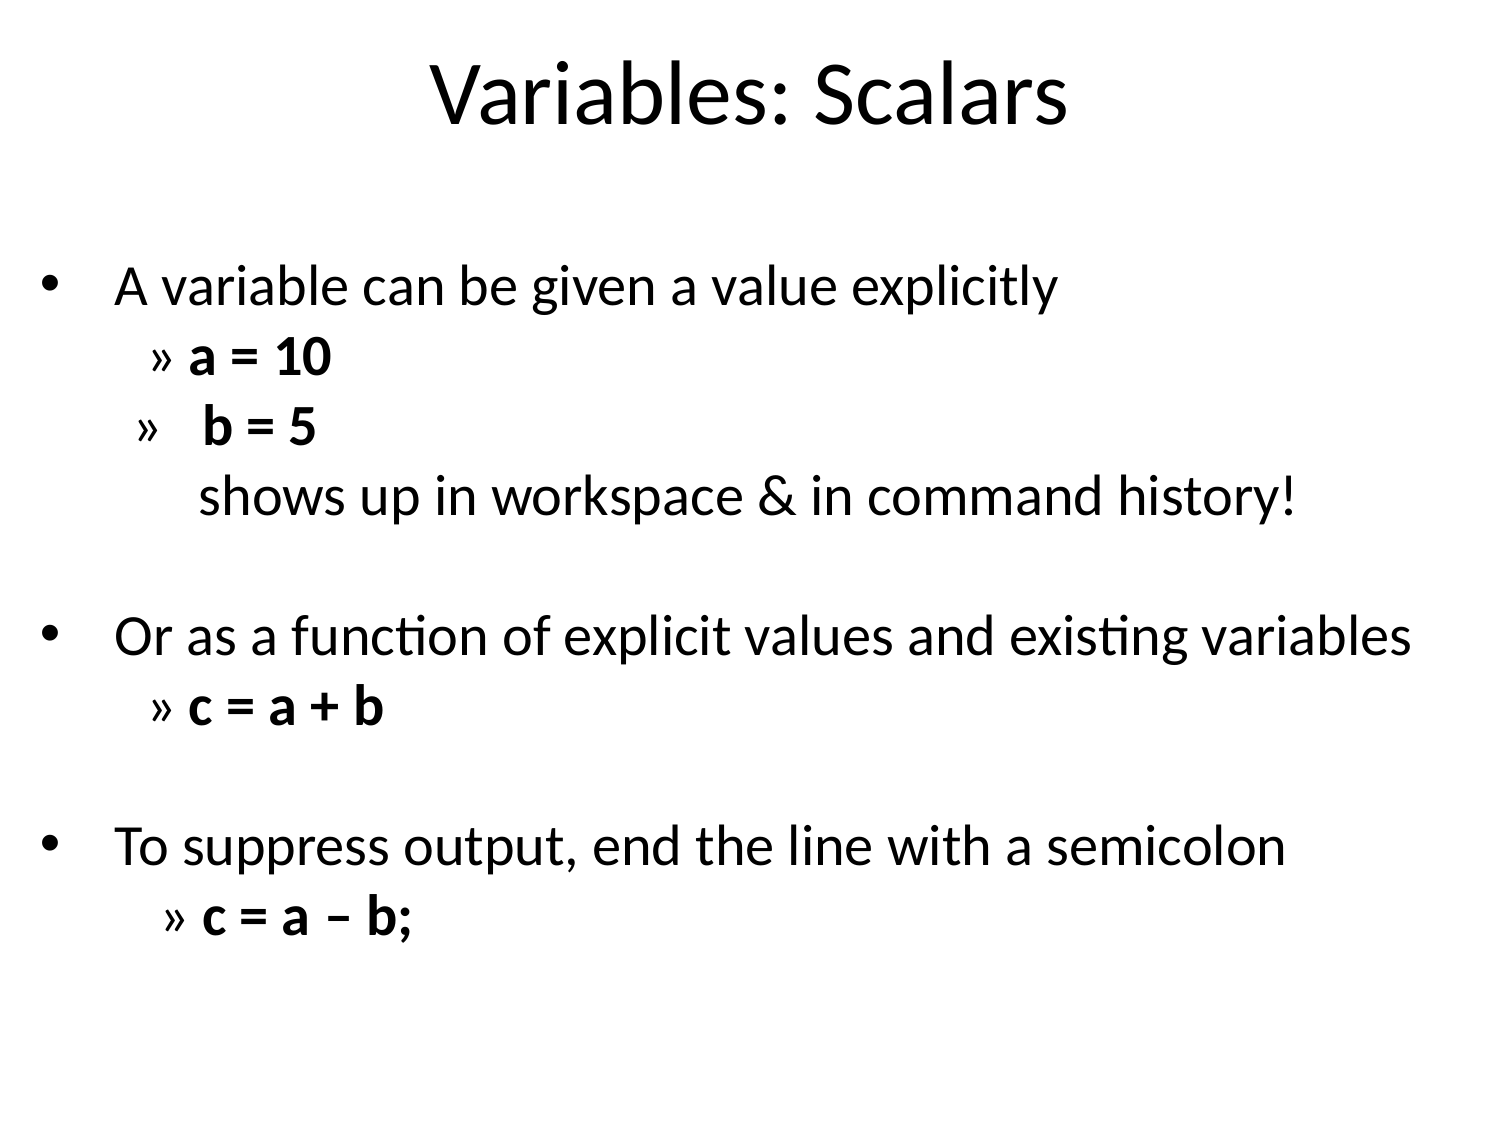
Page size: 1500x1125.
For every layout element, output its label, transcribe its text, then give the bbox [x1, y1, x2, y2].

title Variables: Scalars [50, 12, 1450, 163]
text_box A variable can be given a value explicitly » a = 10 » b = 5 shows up in workspace & in command history! Or as a function of explicit values and existing variables » c = a + b To suppress output, end the line with a semicolon » c = a – b; [24, 224, 1475, 970]
